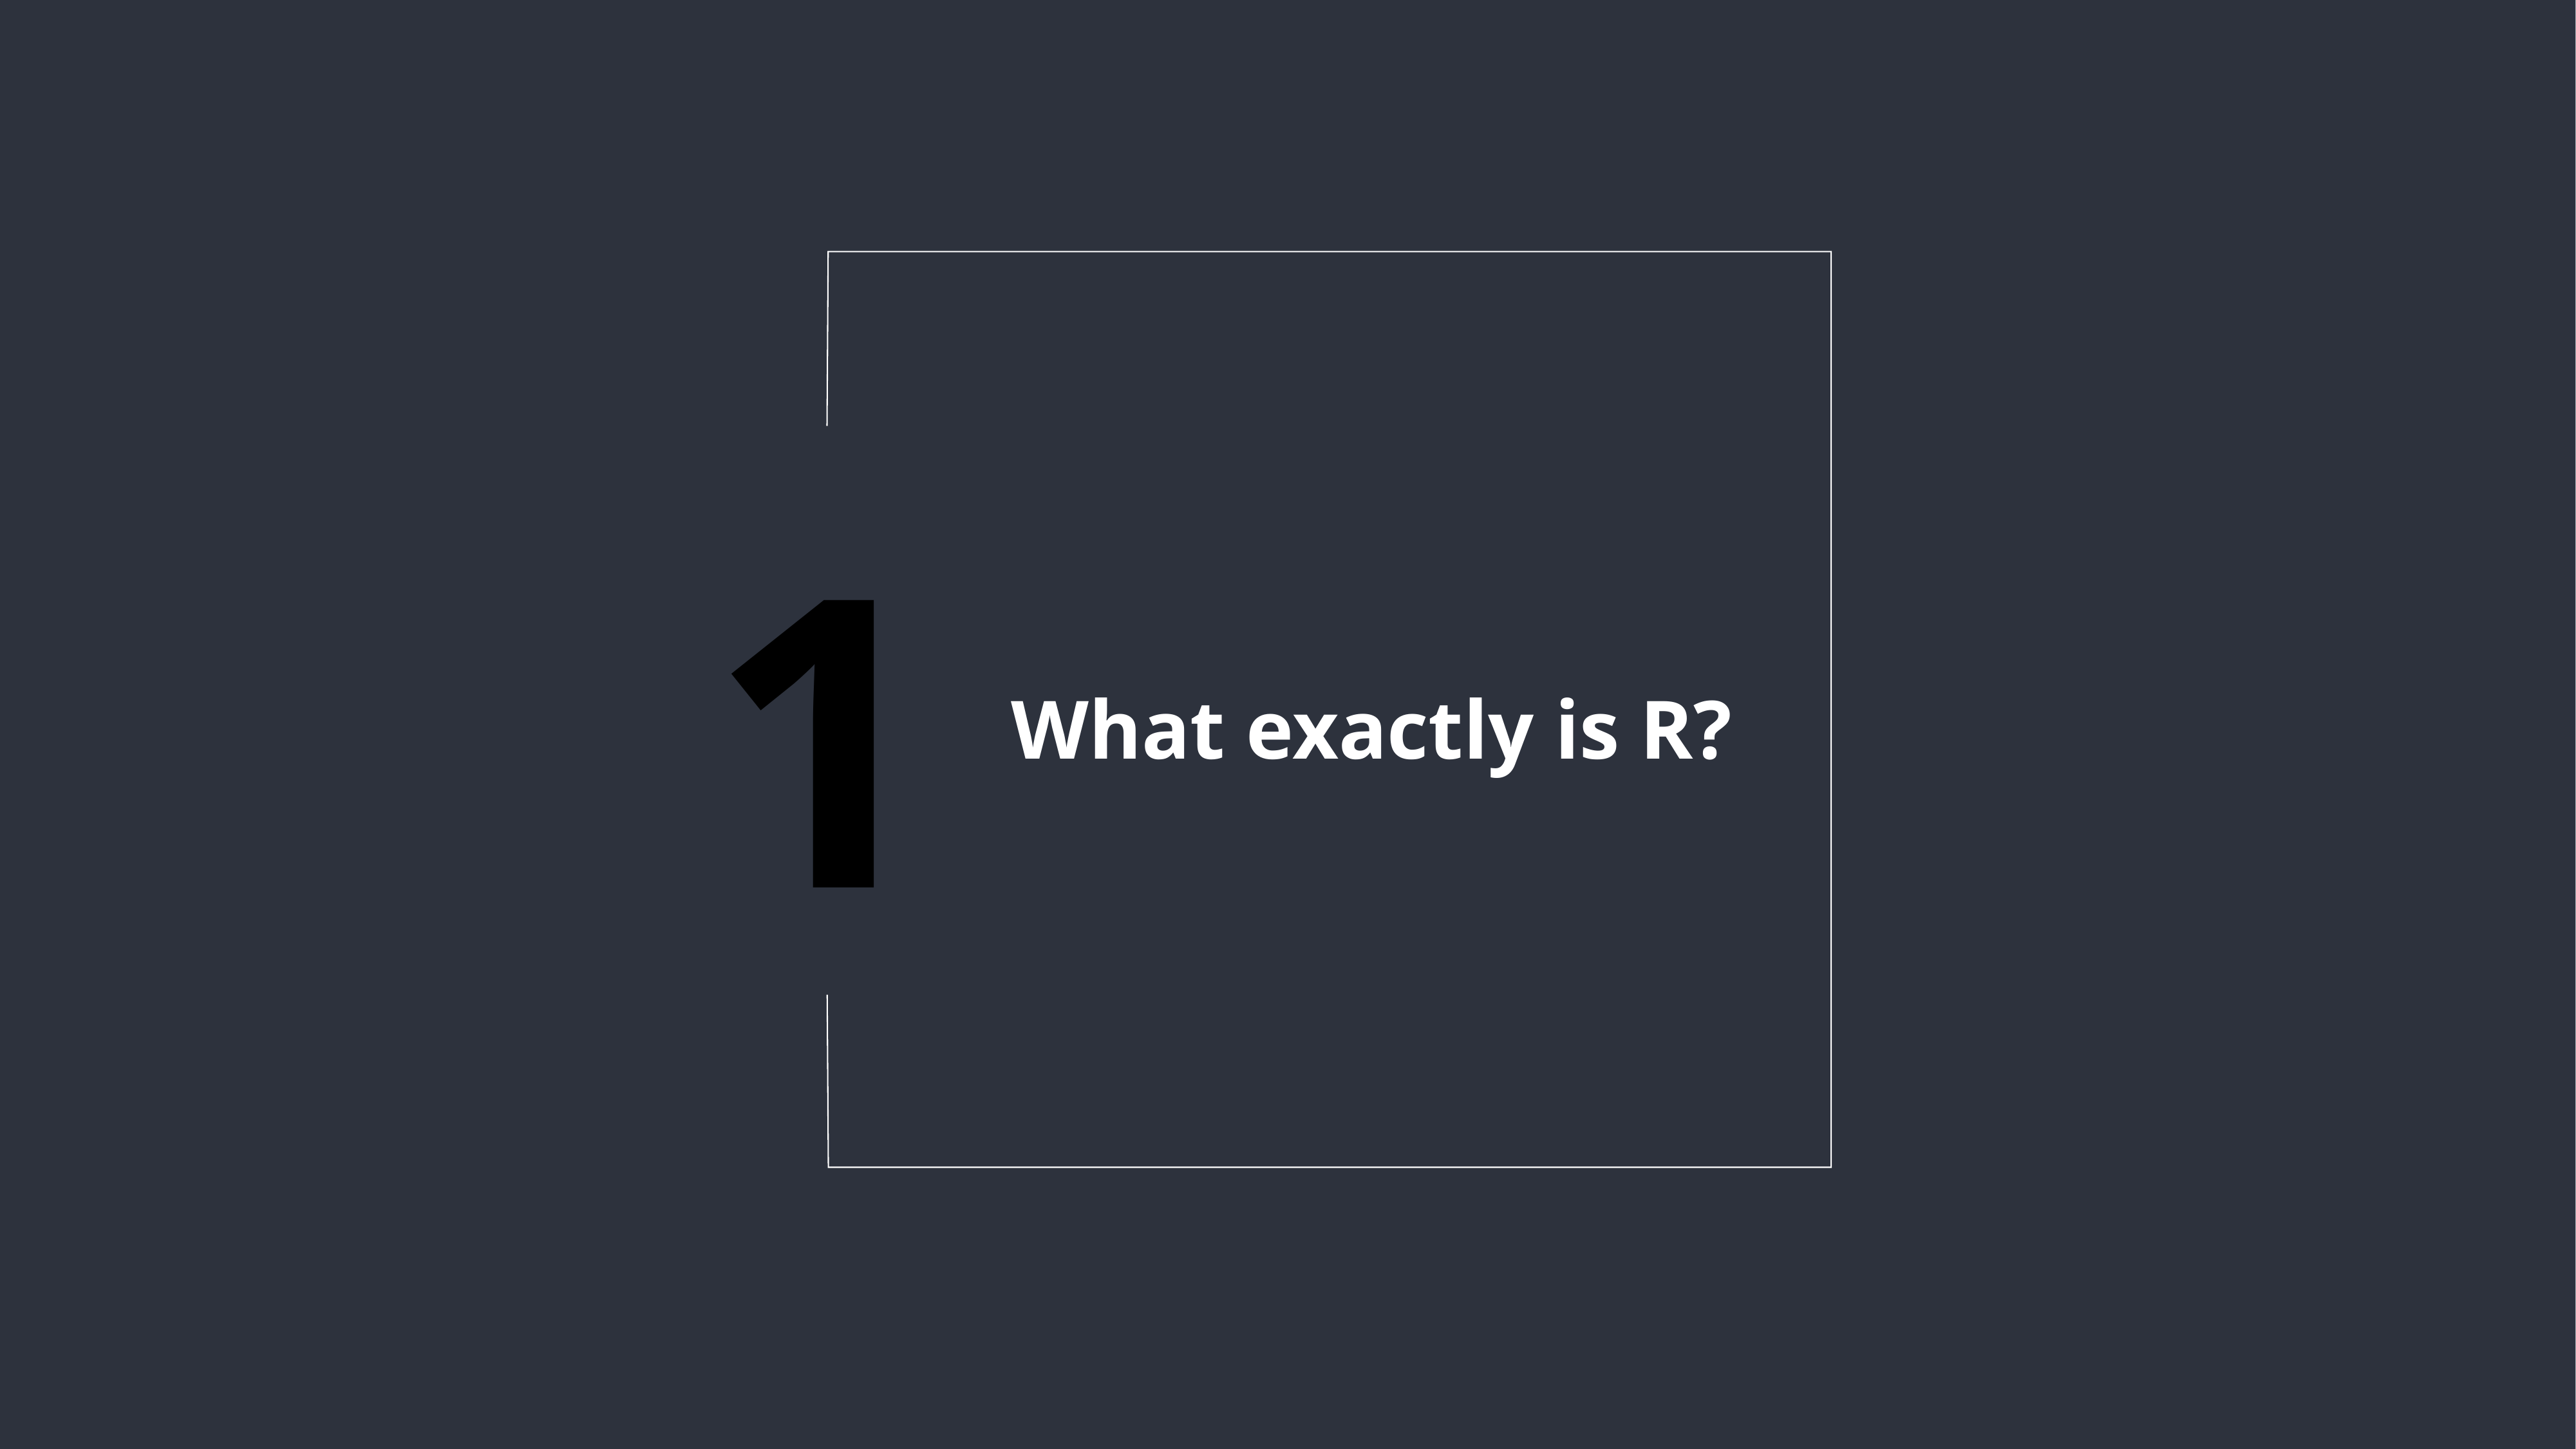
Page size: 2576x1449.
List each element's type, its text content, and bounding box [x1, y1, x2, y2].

text_box 1 [559, 360, 827, 1093]
text_box [827, 251, 1832, 1168]
text_box What exactly is R? [1006, 672, 1772, 781]
